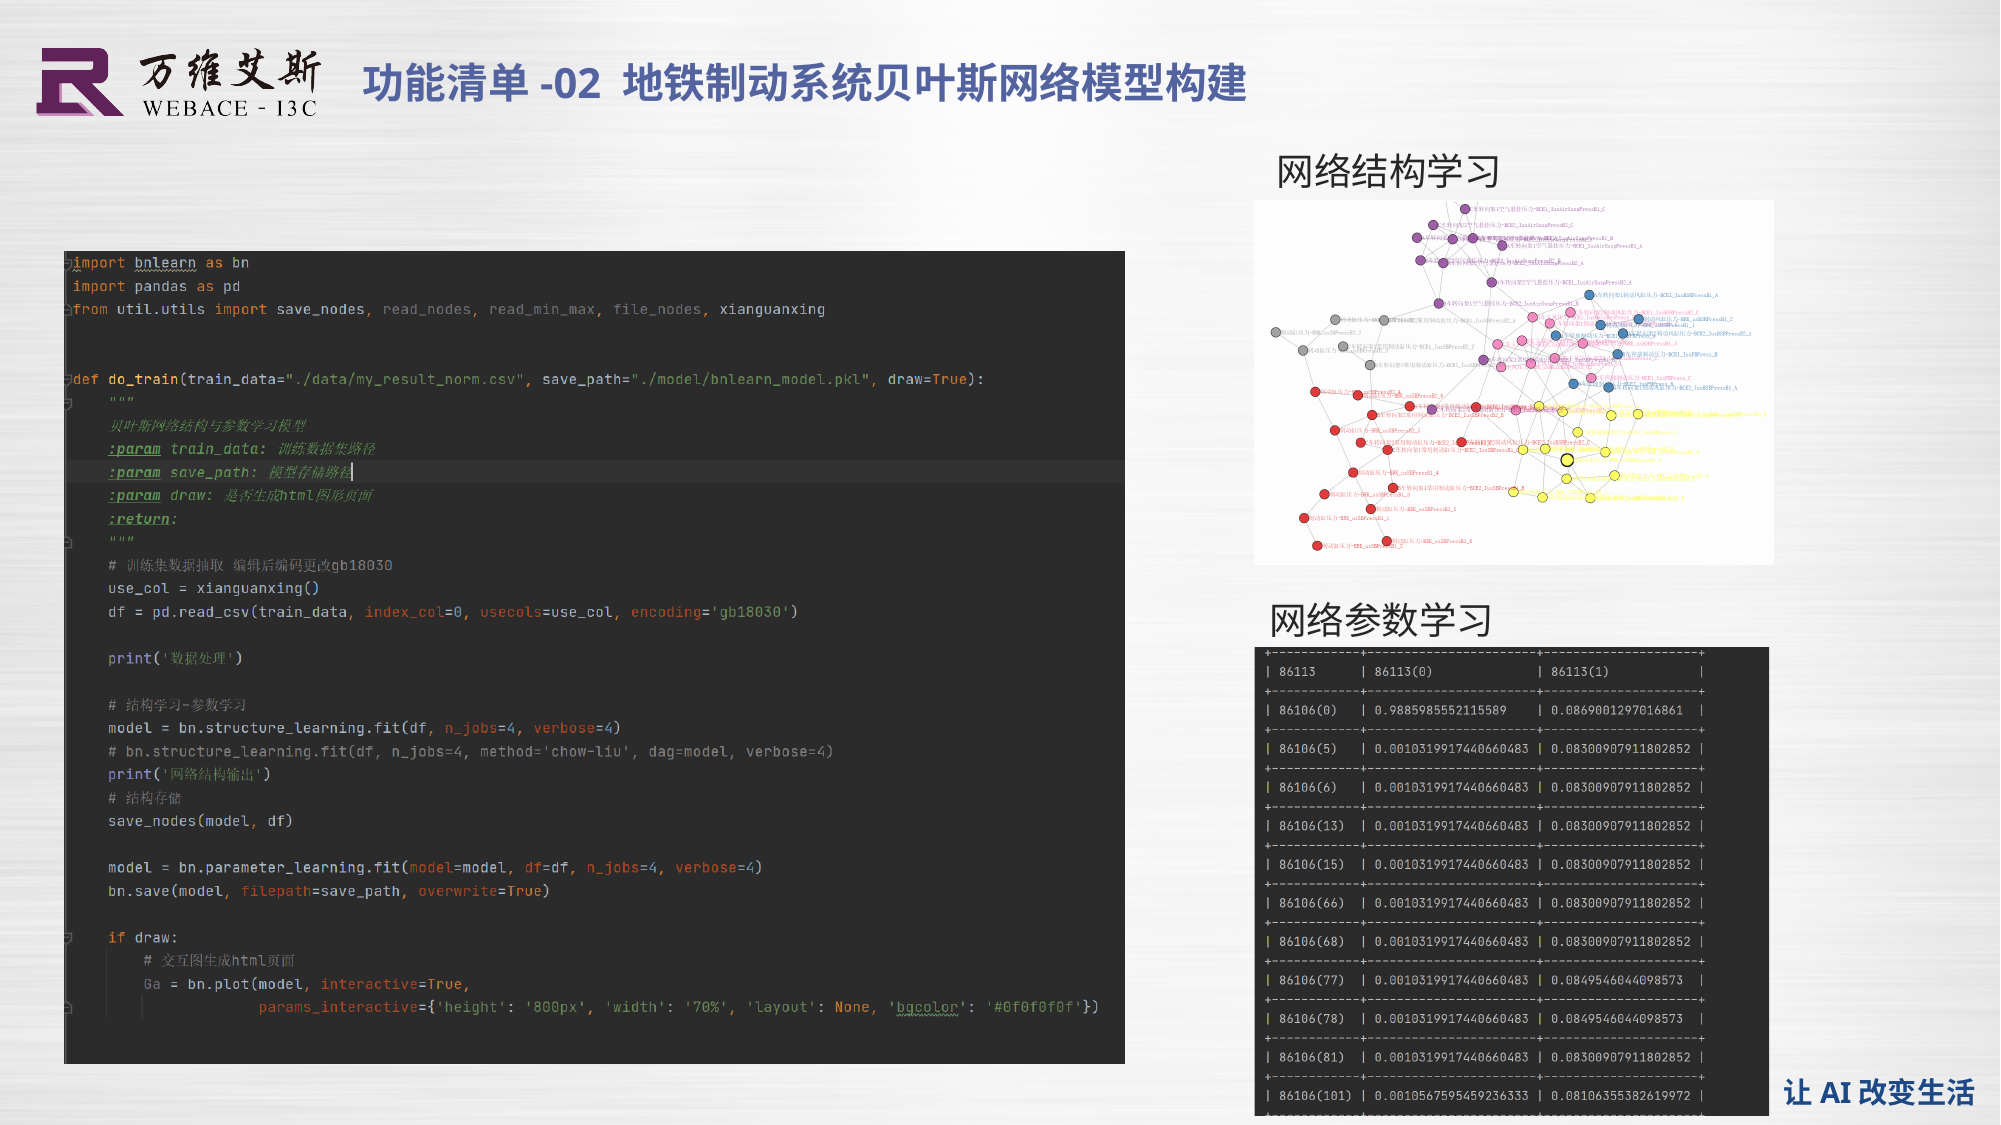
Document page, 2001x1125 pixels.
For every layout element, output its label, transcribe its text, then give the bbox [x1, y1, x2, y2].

picture [64, 251, 1125, 1064]
picture [1254, 200, 1774, 565]
picture [1254, 647, 1770, 1116]
picture [14, 23, 349, 141]
text_box 网络结构学习 [1261, 140, 1929, 201]
text_box 网络参数学习 [1254, 589, 1922, 650]
text_box 让AI改变生活 [1759, 1049, 2000, 1117]
text_box 功能清单-02 地铁制动系统贝叶斯网络模型构建 [349, 49, 1274, 115]
